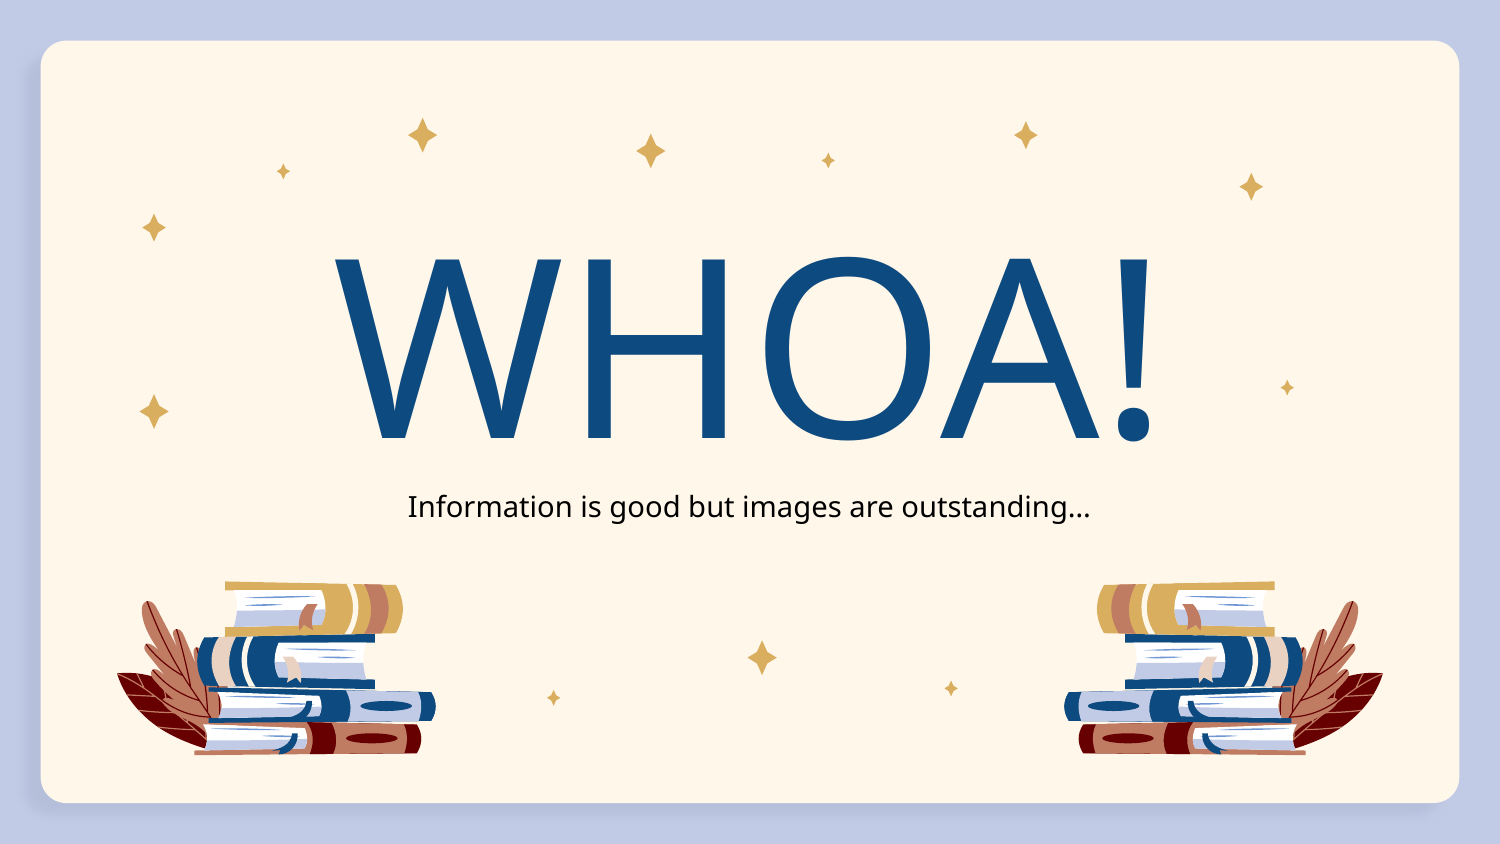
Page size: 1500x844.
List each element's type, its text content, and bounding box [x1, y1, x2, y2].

text_box [408, 117, 438, 153]
text_box [546, 690, 561, 706]
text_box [1062, 581, 1384, 756]
title WHOA! [291, 156, 1209, 489]
text_box [944, 680, 958, 697]
subtitle Information is good but images are outstanding… [291, 489, 1209, 568]
text_box [142, 213, 166, 242]
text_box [116, 581, 438, 756]
text_box [139, 394, 169, 429]
text_box [1014, 121, 1038, 150]
text_box [276, 163, 291, 180]
text_box [821, 152, 835, 169]
text_box [747, 640, 777, 676]
text_box [1280, 379, 1294, 396]
text_box [1239, 172, 1264, 201]
text_box [636, 133, 666, 169]
